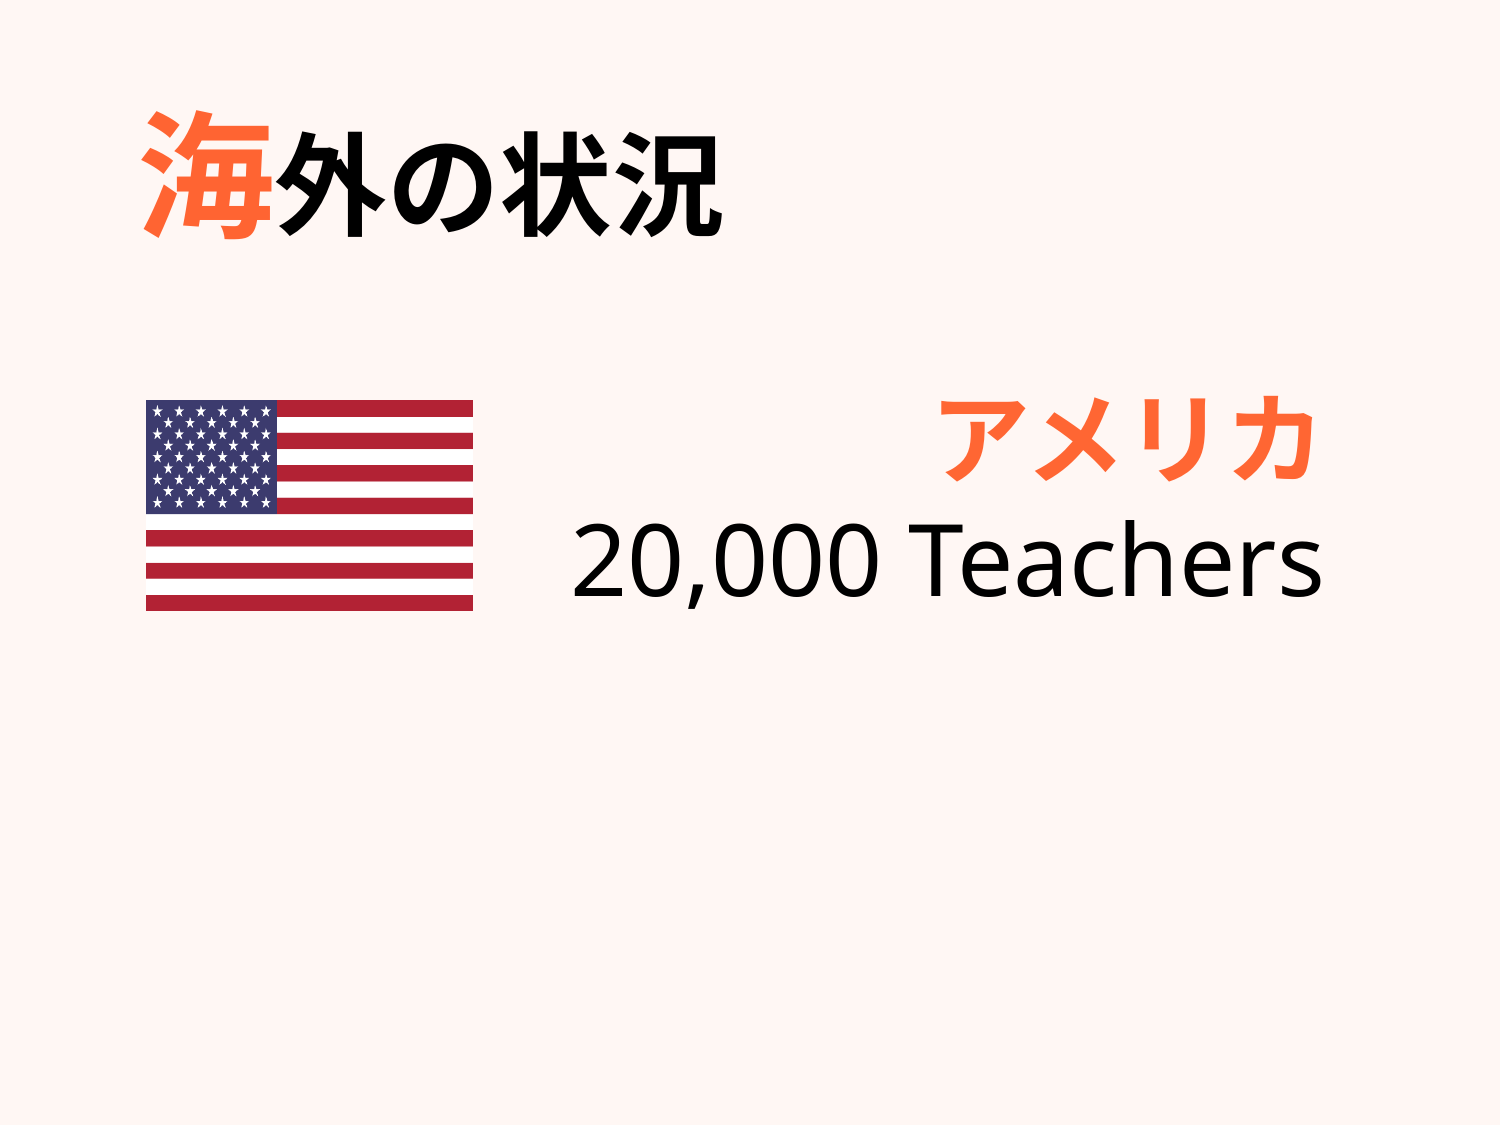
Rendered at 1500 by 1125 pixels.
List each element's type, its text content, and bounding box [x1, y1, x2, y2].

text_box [122, 369, 1341, 627]
text_box 海外の状況 [122, 82, 1341, 262]
